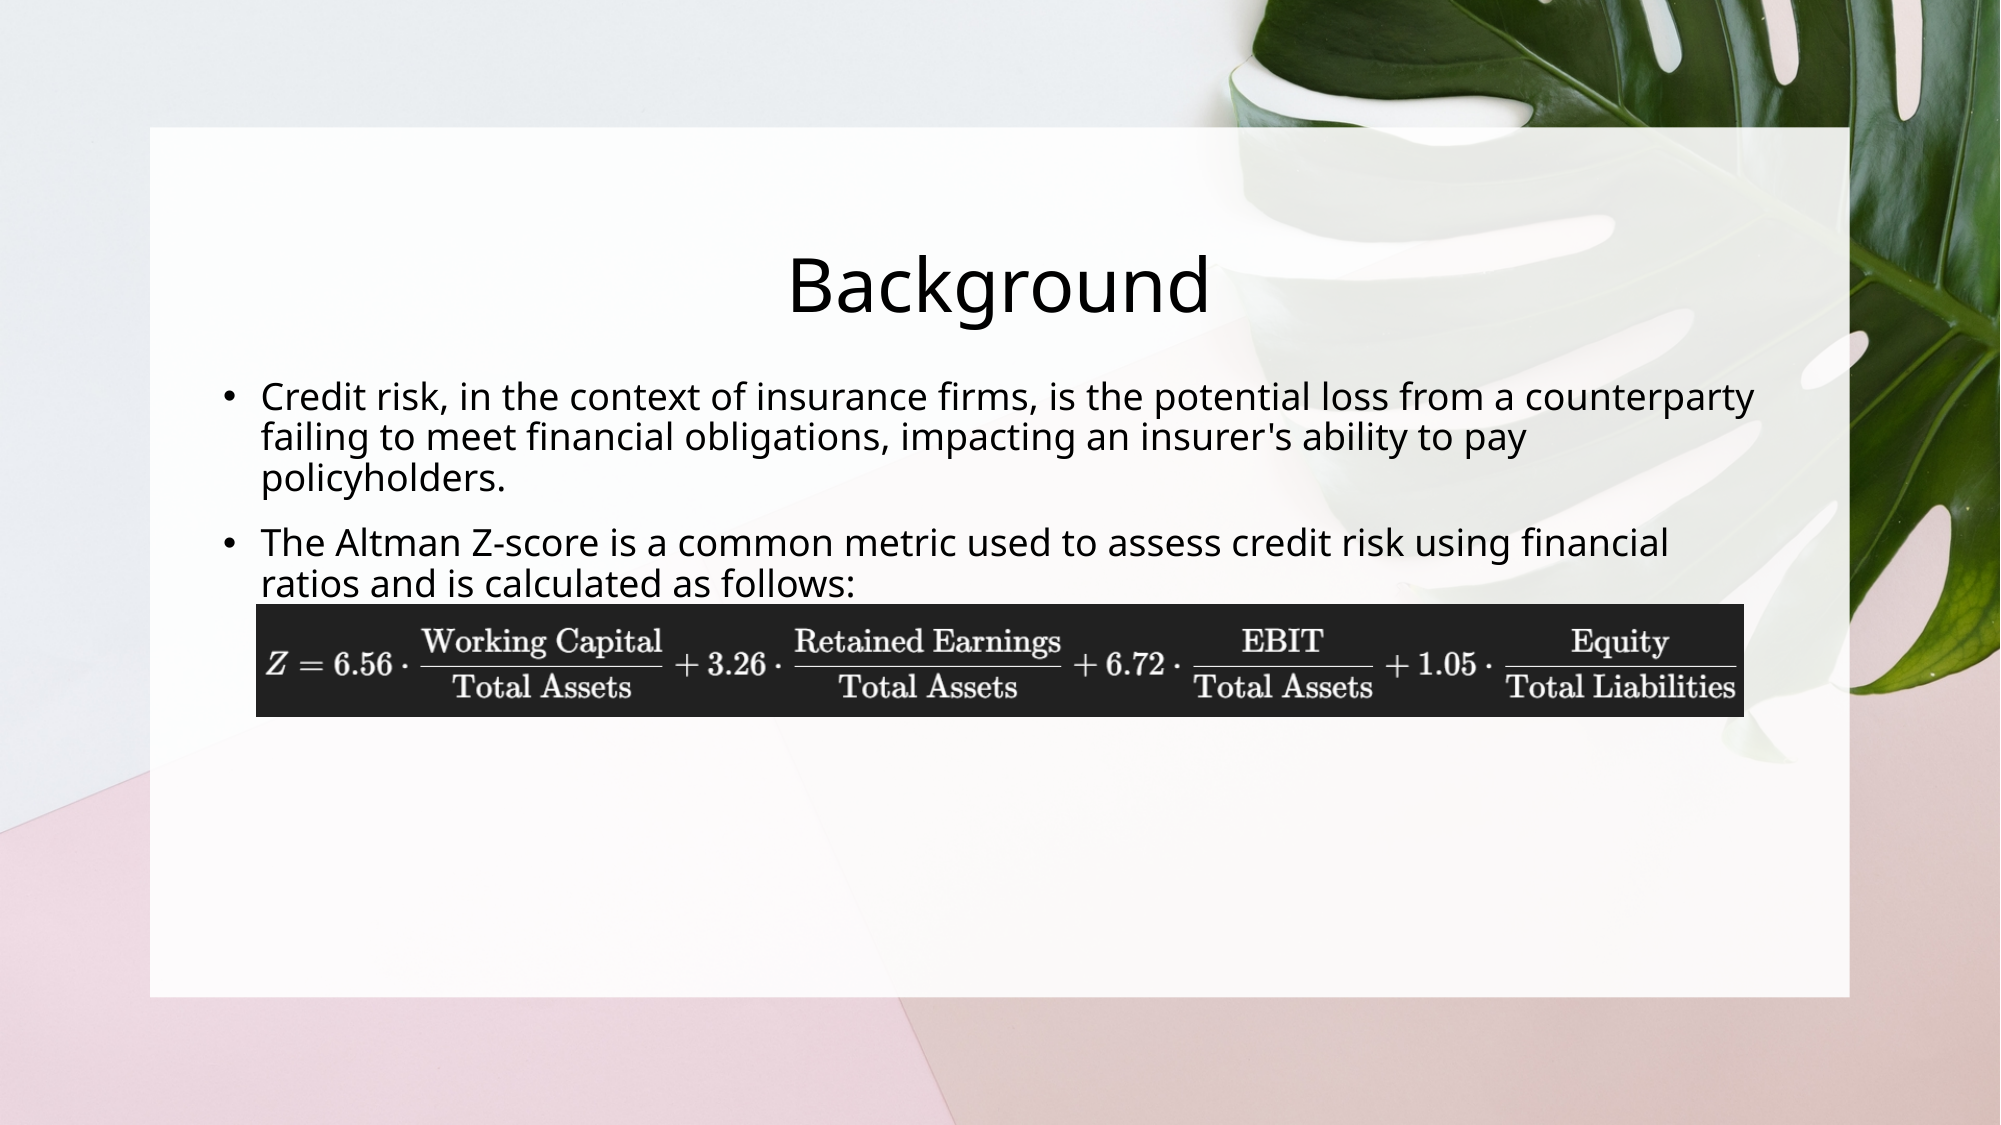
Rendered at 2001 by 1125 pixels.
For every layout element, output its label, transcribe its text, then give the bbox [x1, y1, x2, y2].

title Background [208, 146, 1792, 337]
picture [0, 0, 2000, 1125]
list Credit risk, in the context of insurance firms, is the potential loss from a counterparty failing to meet financial obligations, impacting an insurer's ability to pay policyholders. The Altman Z-score is a common metric used to assess credit risk using financial ratios and is calculated as follows: [208, 370, 1792, 952]
